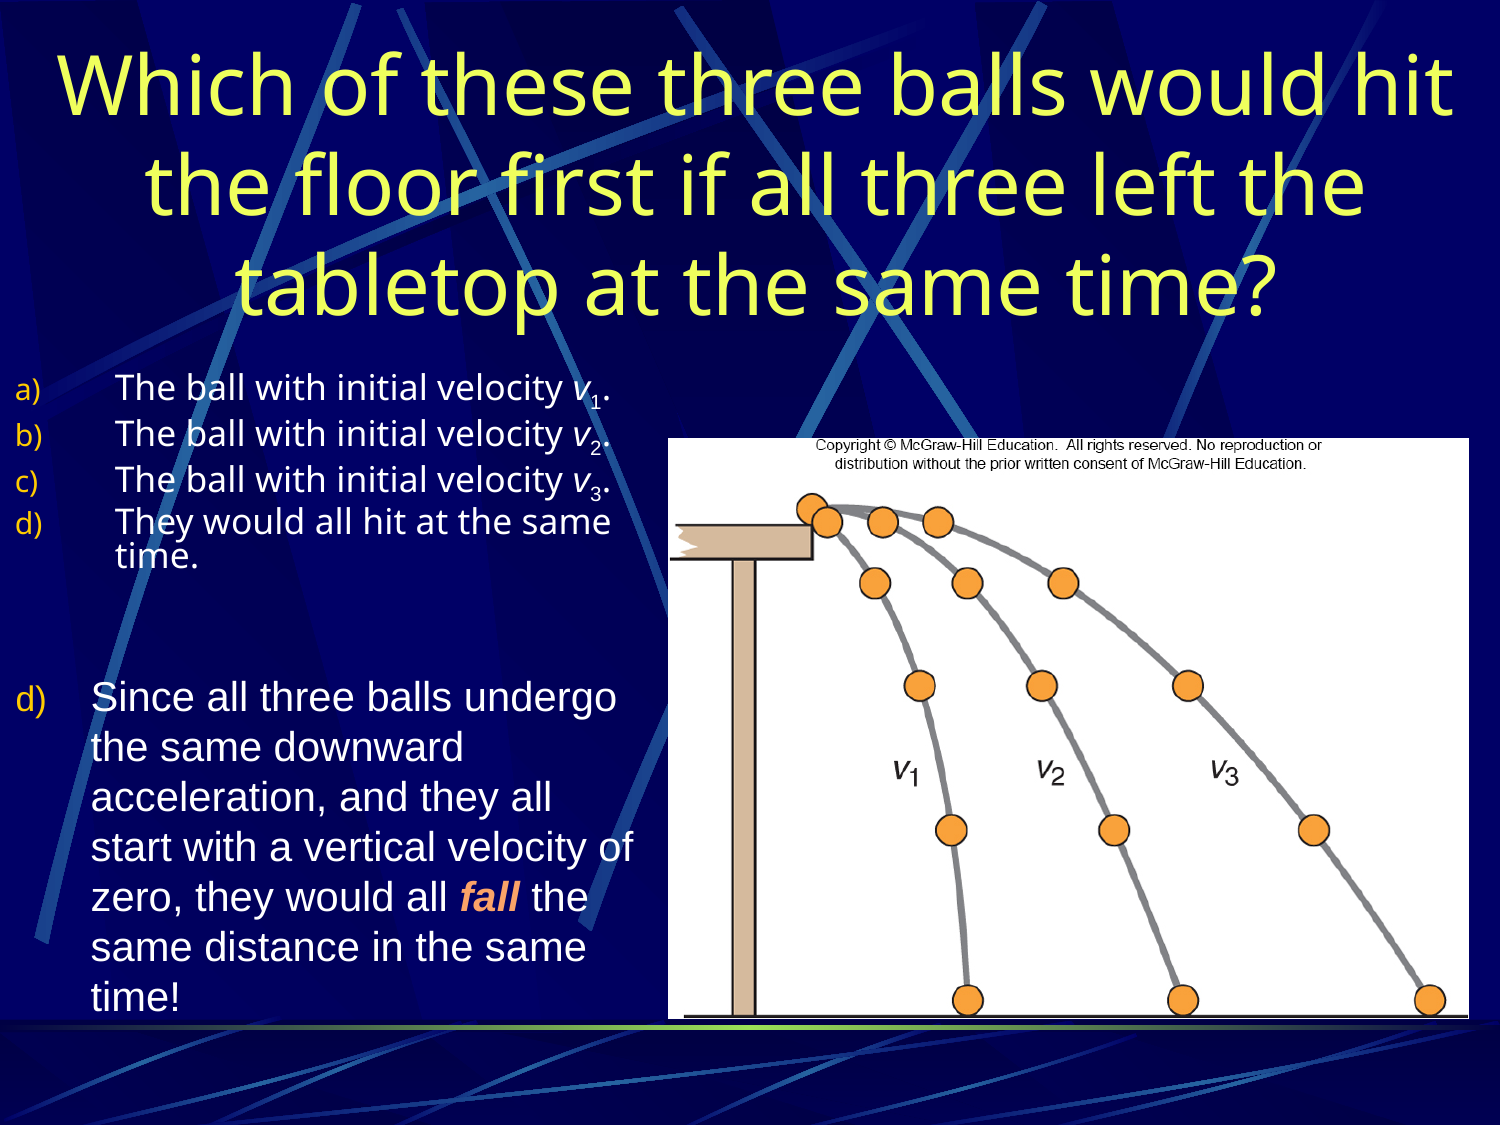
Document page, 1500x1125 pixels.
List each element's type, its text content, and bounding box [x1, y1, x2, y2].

picture [668, 438, 1470, 1019]
title Which of these three balls would hit the floor first if all three left the tabletop at the same time? [37, 24, 1475, 341]
text_box The ball with initial velocity v1. The ball with initial velocity v2. The ball with initial velocity v3. They would all hit at the same time. [0, 362, 638, 662]
text_box Since all three balls undergo the same downward acceleration, and they all start with a vertical velocity of zero, they would all fall the same distance in the same time! [0, 662, 651, 1028]
